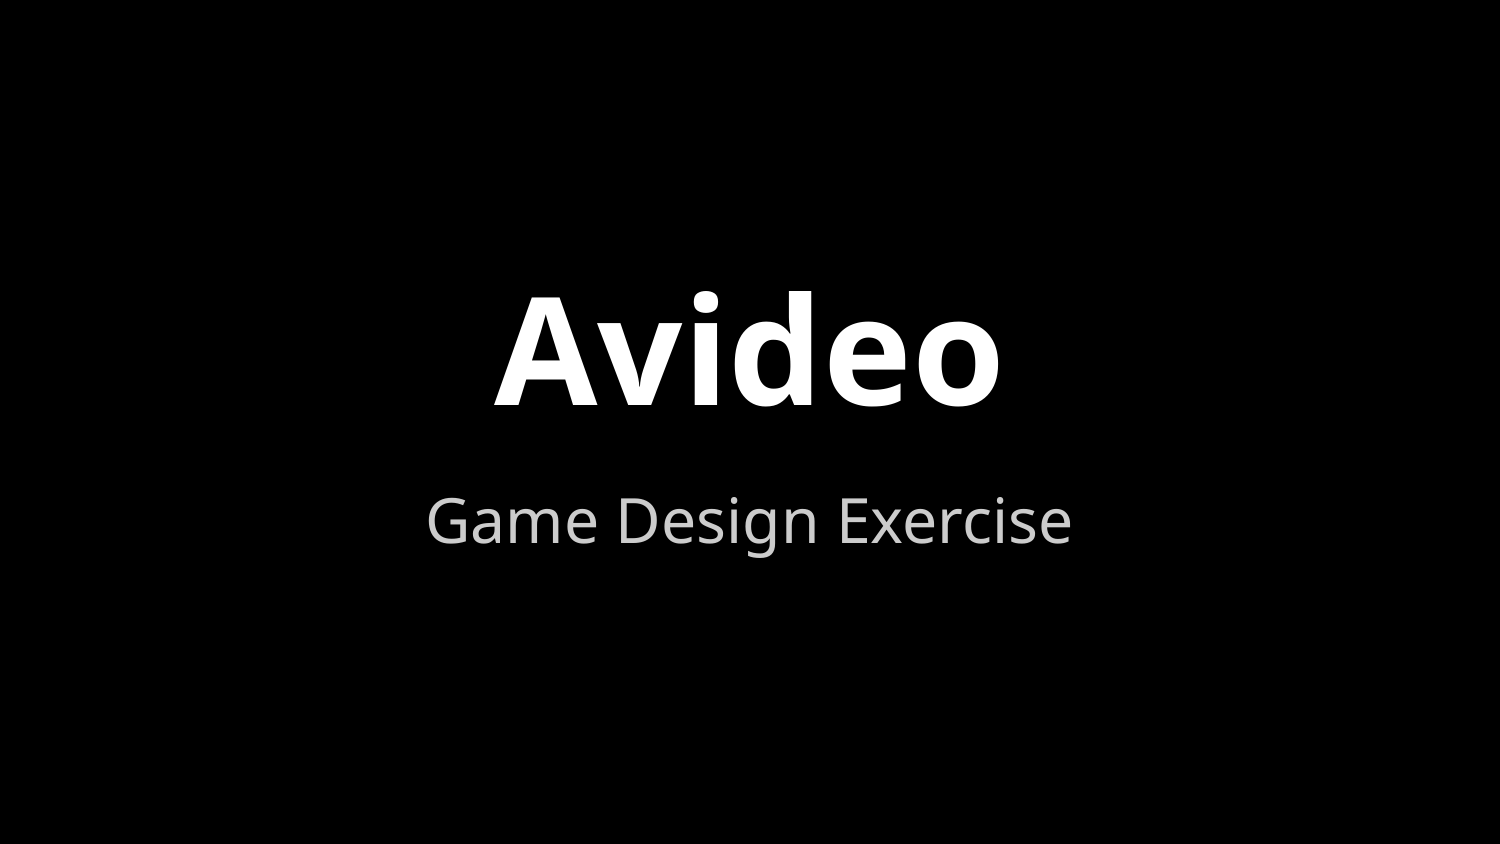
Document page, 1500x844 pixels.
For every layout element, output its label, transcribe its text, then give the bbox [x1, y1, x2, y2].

title Avideo [112, 259, 1388, 450]
subtitle Game Design Exercise [112, 465, 1388, 595]
